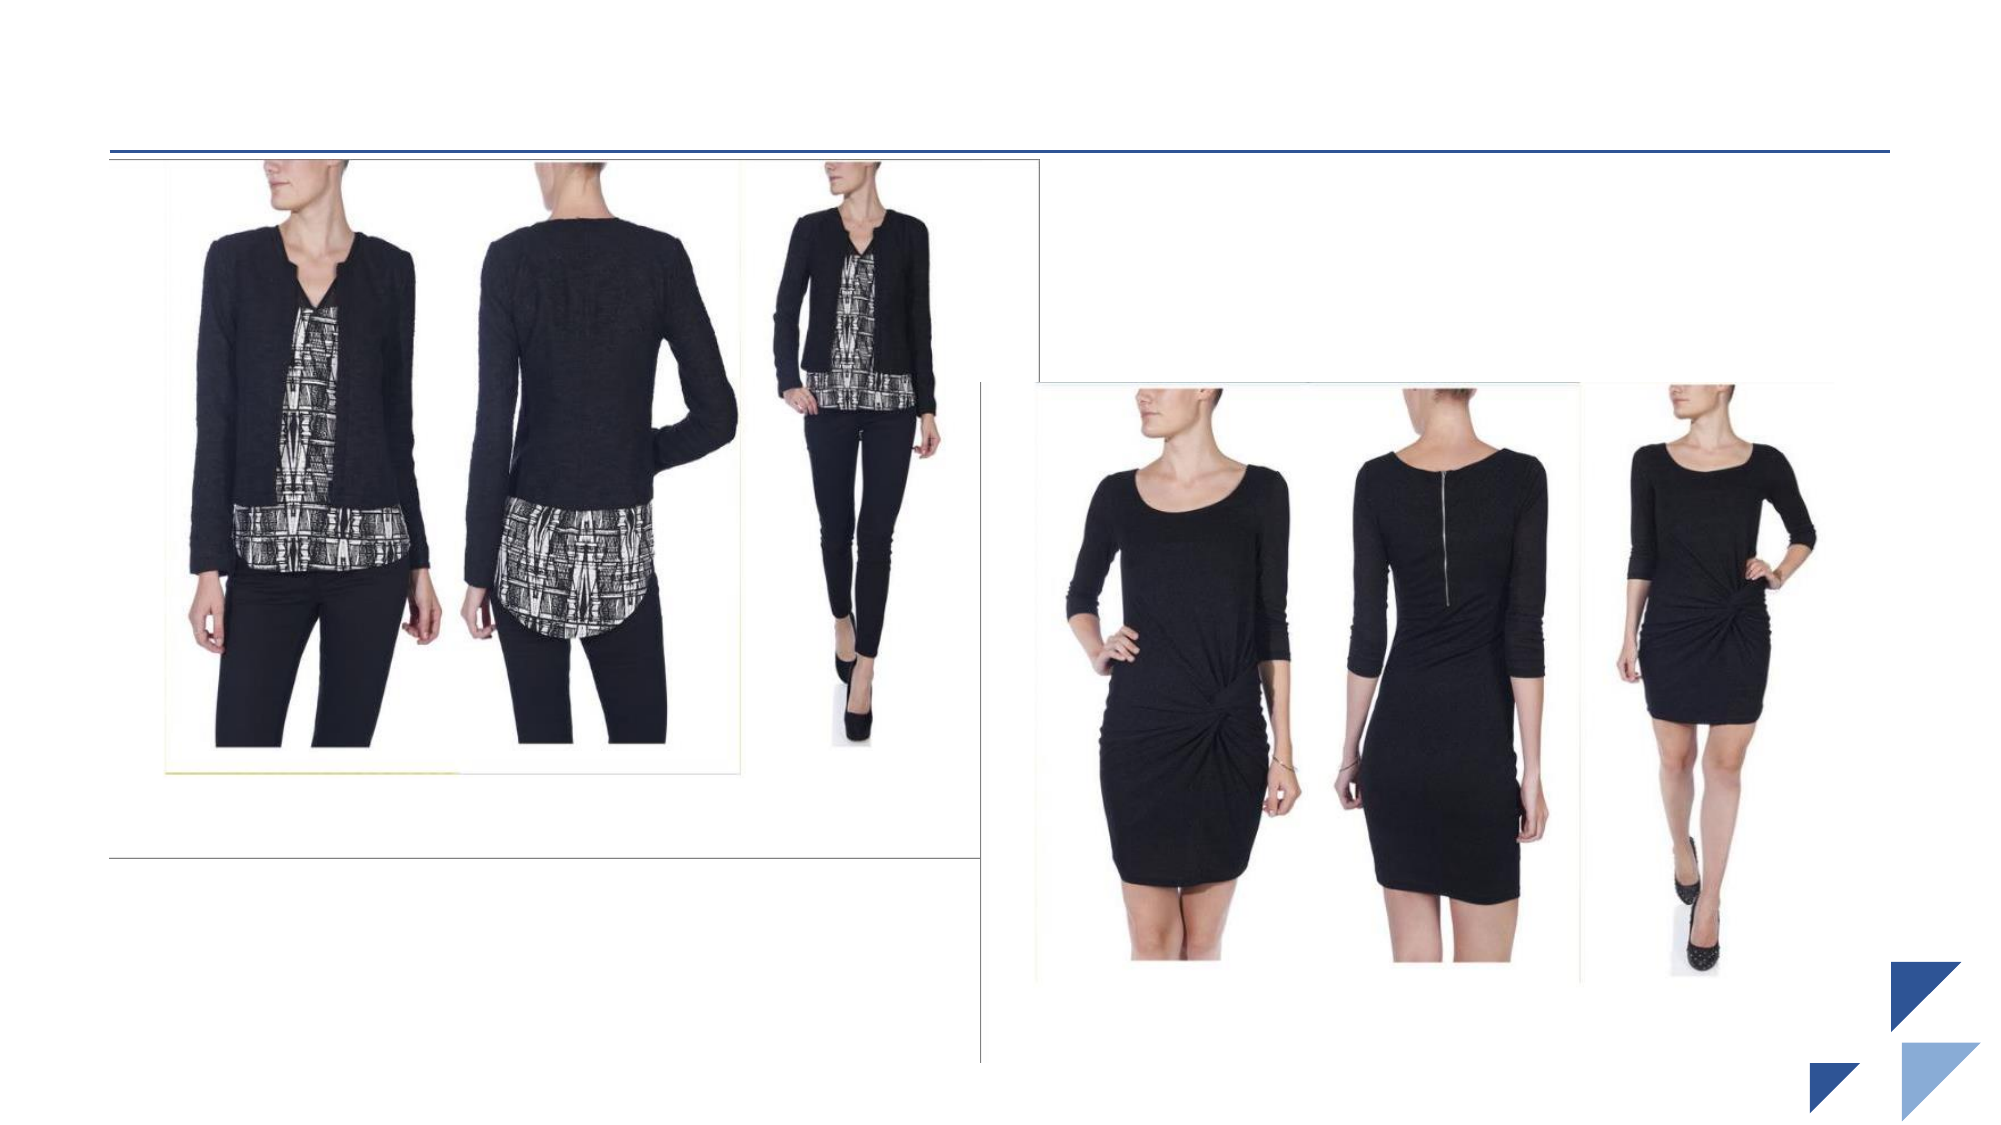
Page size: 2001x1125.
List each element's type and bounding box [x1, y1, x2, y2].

list [109, 159, 1040, 859]
picture [979, 381, 1891, 1063]
